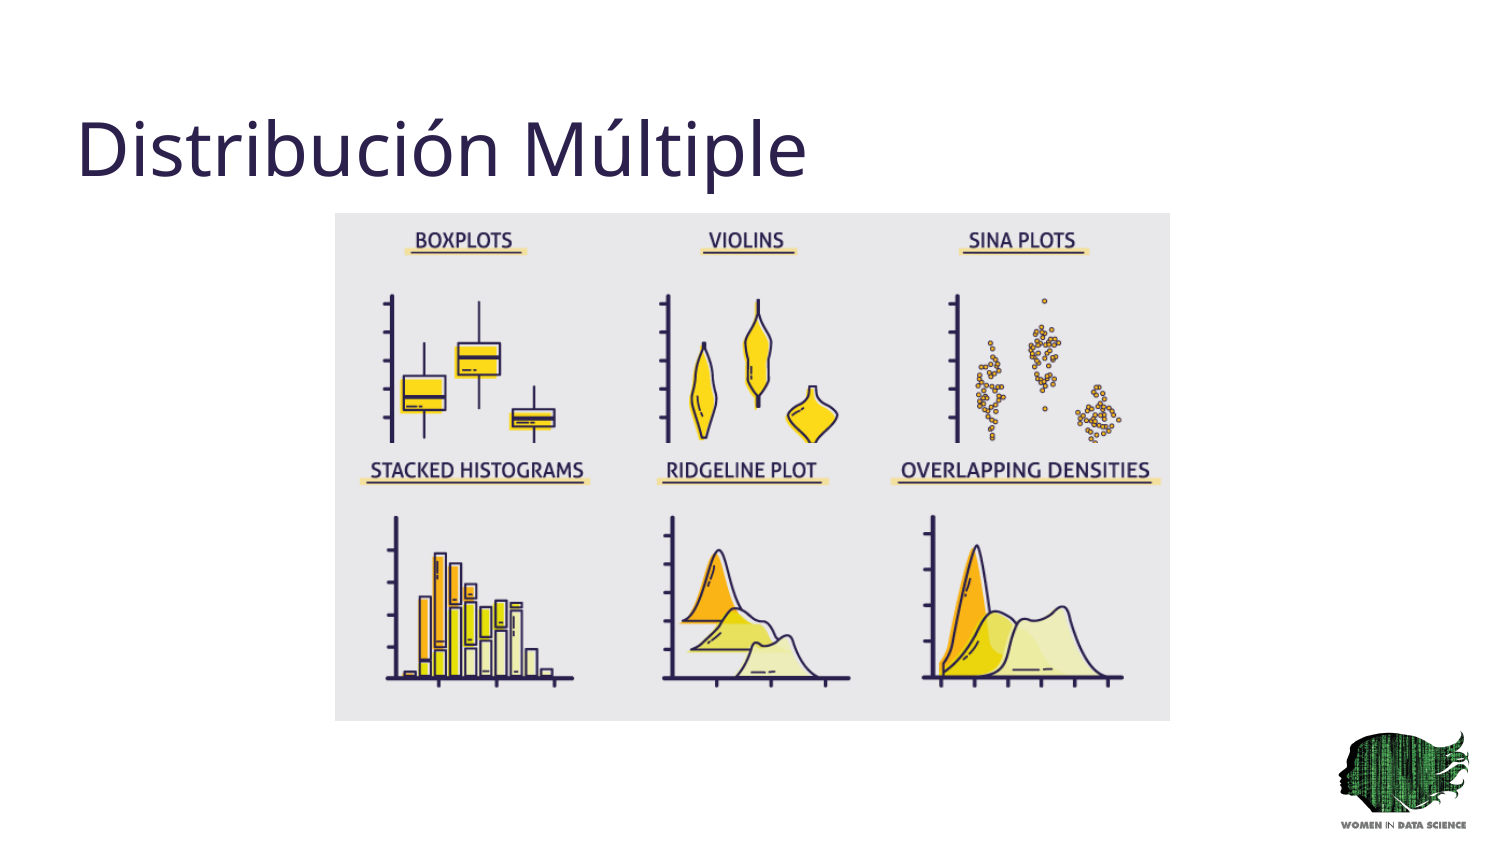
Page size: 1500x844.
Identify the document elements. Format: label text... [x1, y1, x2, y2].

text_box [335, 213, 1170, 721]
picture [1323, 703, 1488, 833]
text_box Distribución Múltiple [41, 72, 1418, 167]
